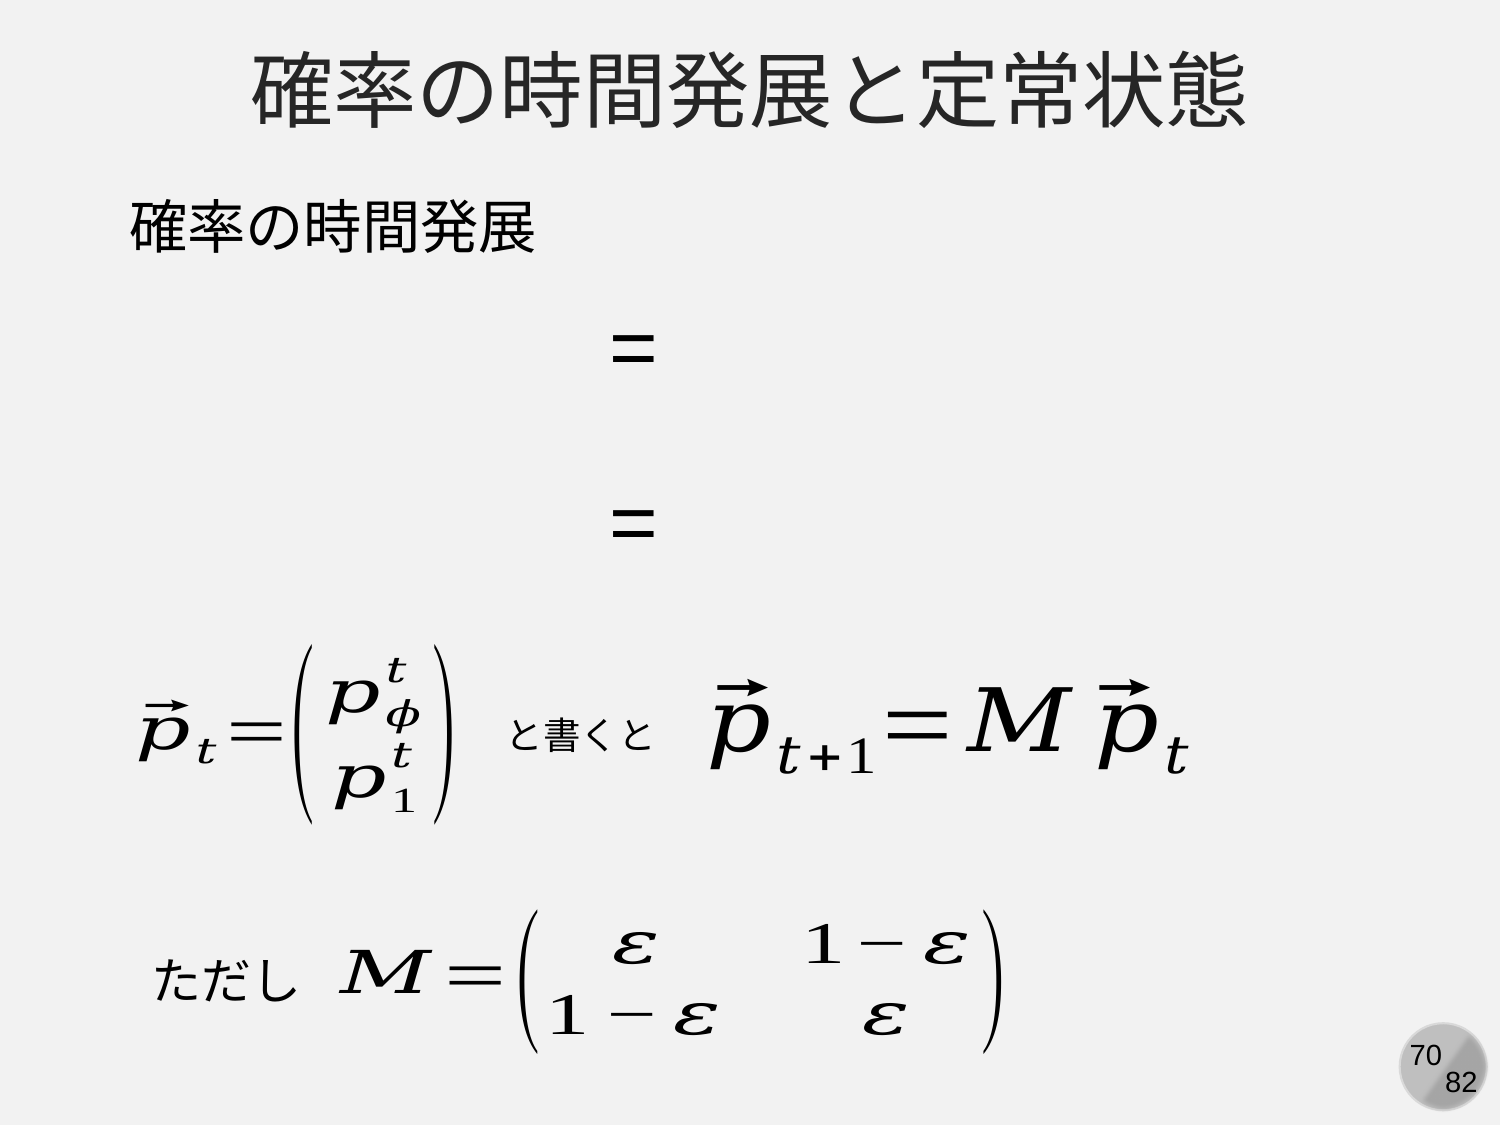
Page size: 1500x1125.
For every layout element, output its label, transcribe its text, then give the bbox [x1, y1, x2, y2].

text_box 確率の時間発展 [114, 182, 553, 268]
text_box ただし [136, 942, 317, 1017]
list 確率の時間発展と定常状態 [0, 31, 1500, 155]
text_box と書くと [491, 705, 671, 765]
